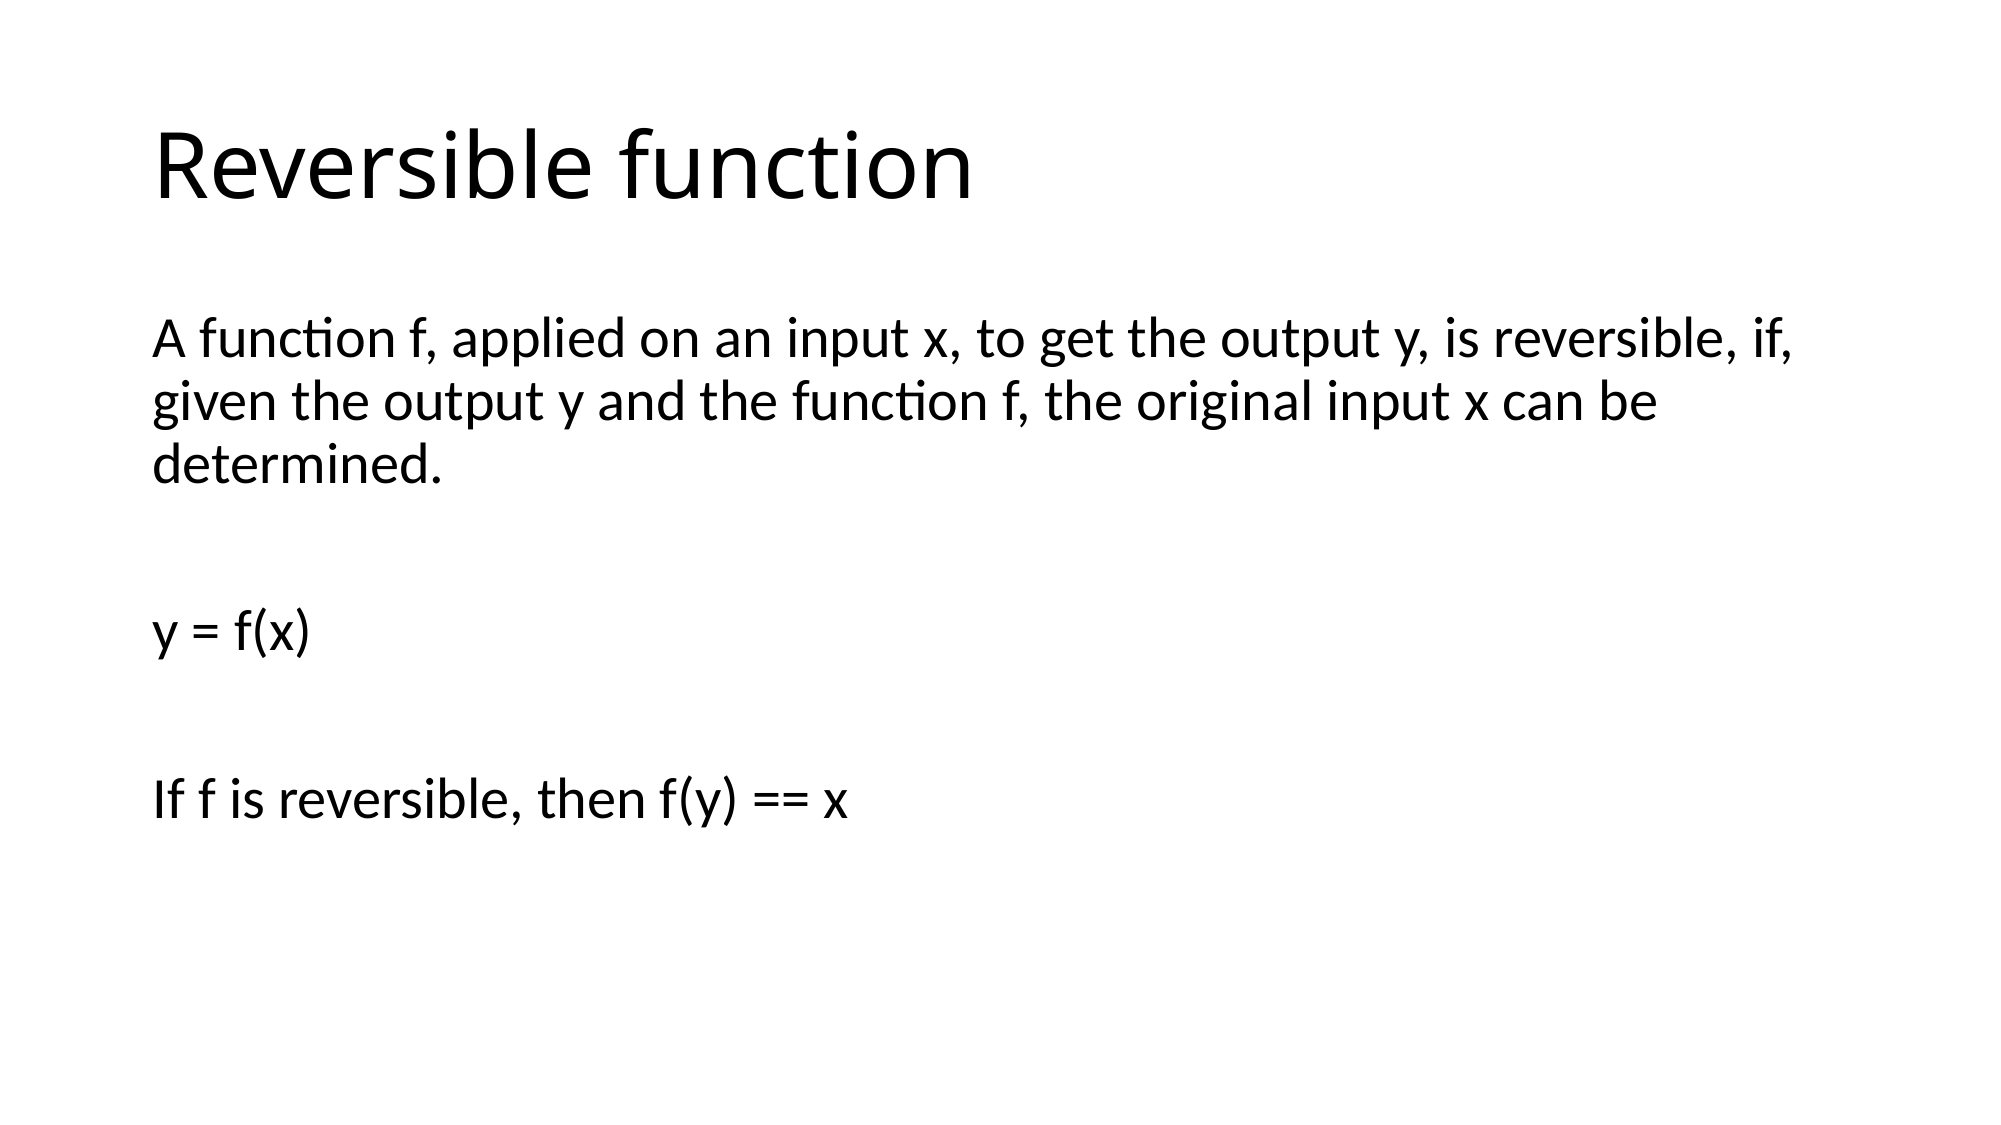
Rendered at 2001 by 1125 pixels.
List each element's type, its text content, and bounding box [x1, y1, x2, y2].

title Reversible function [137, 59, 1863, 278]
list A function f, applied on an input x, to get the output y, is reversible, if, given the output y and the function f, the original input x can be determined. y = f(x) If f is reversible, then f(y) == x [137, 299, 1863, 1014]
